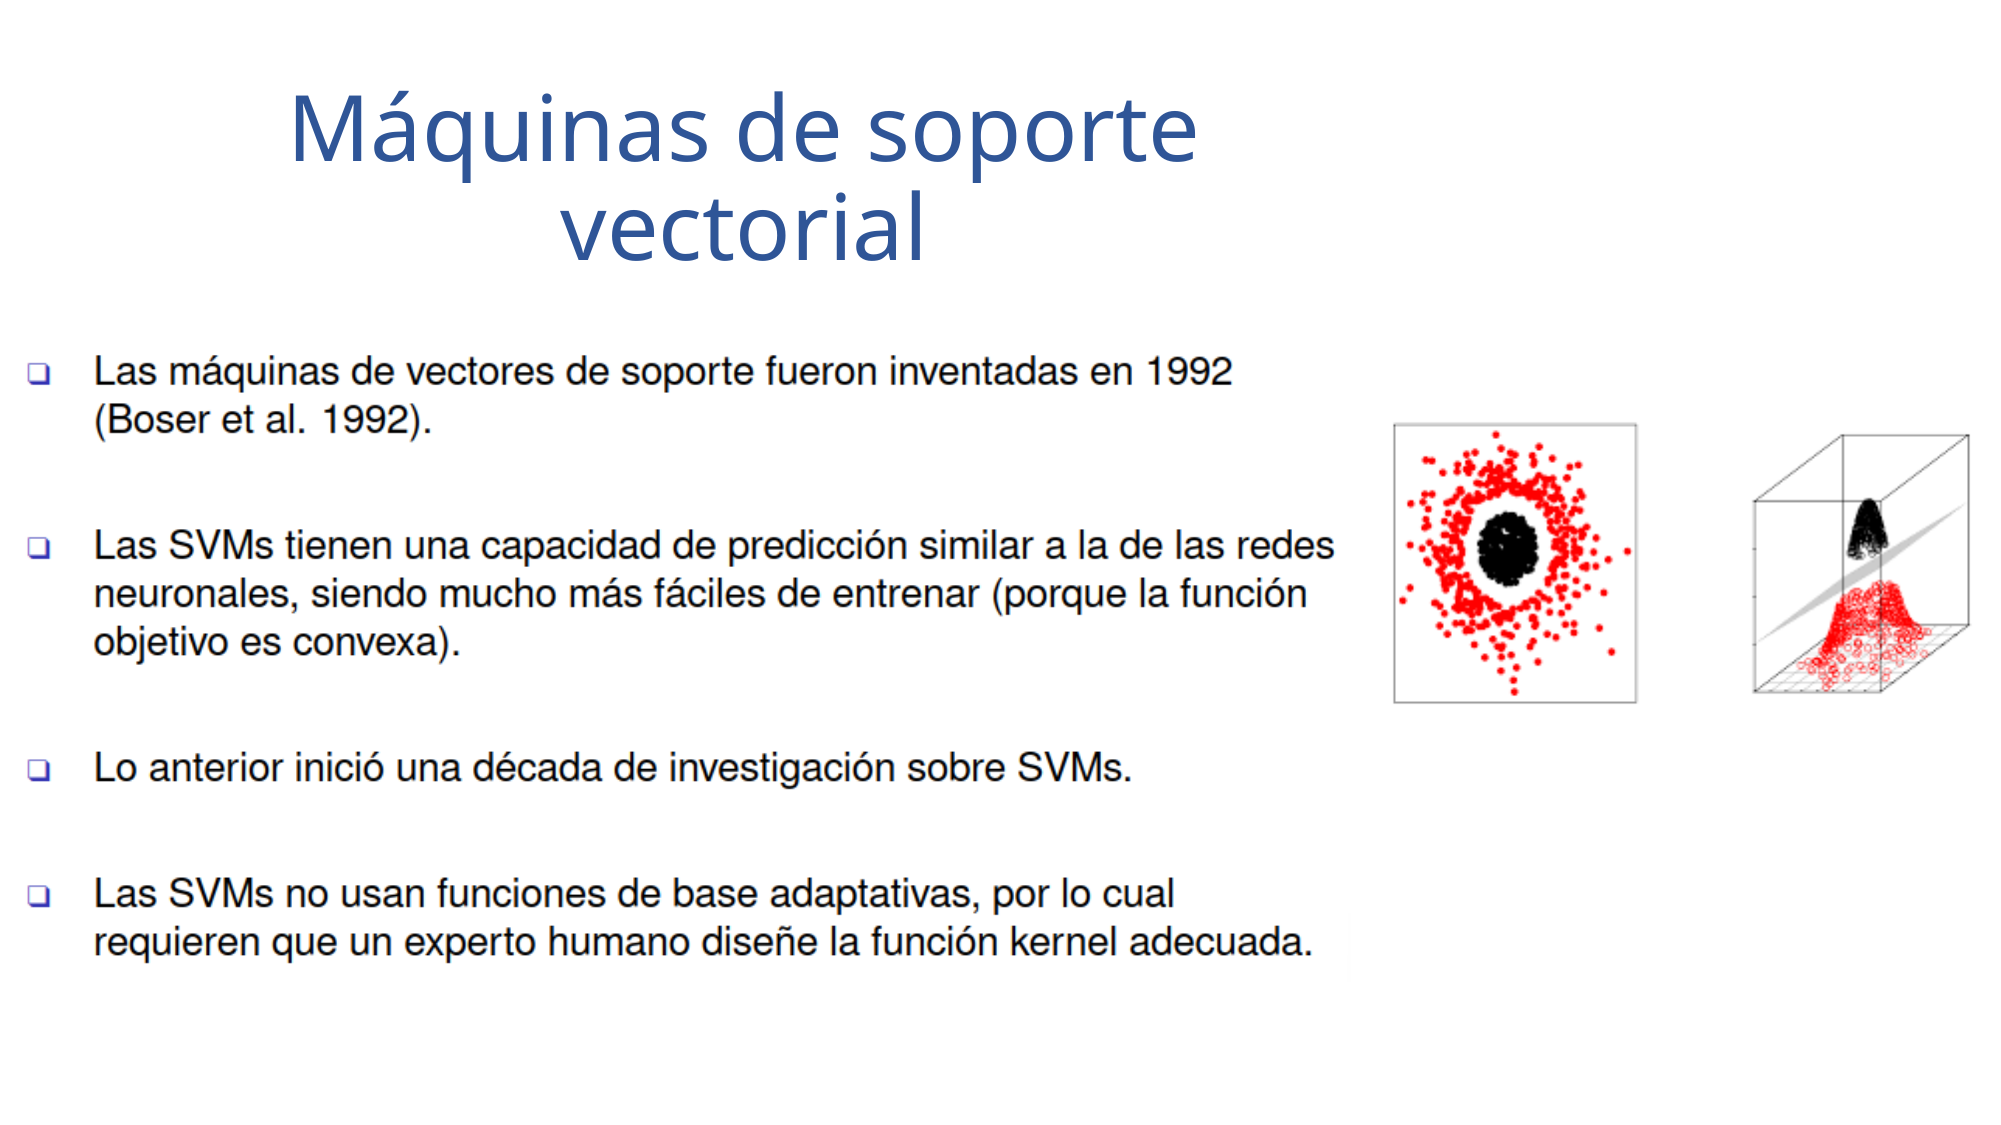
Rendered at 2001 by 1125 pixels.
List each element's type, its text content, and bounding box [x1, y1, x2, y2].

title Máquinas de soporte vectorial [116, 72, 1373, 291]
picture [0, 326, 1351, 982]
picture [1372, 401, 1994, 724]
